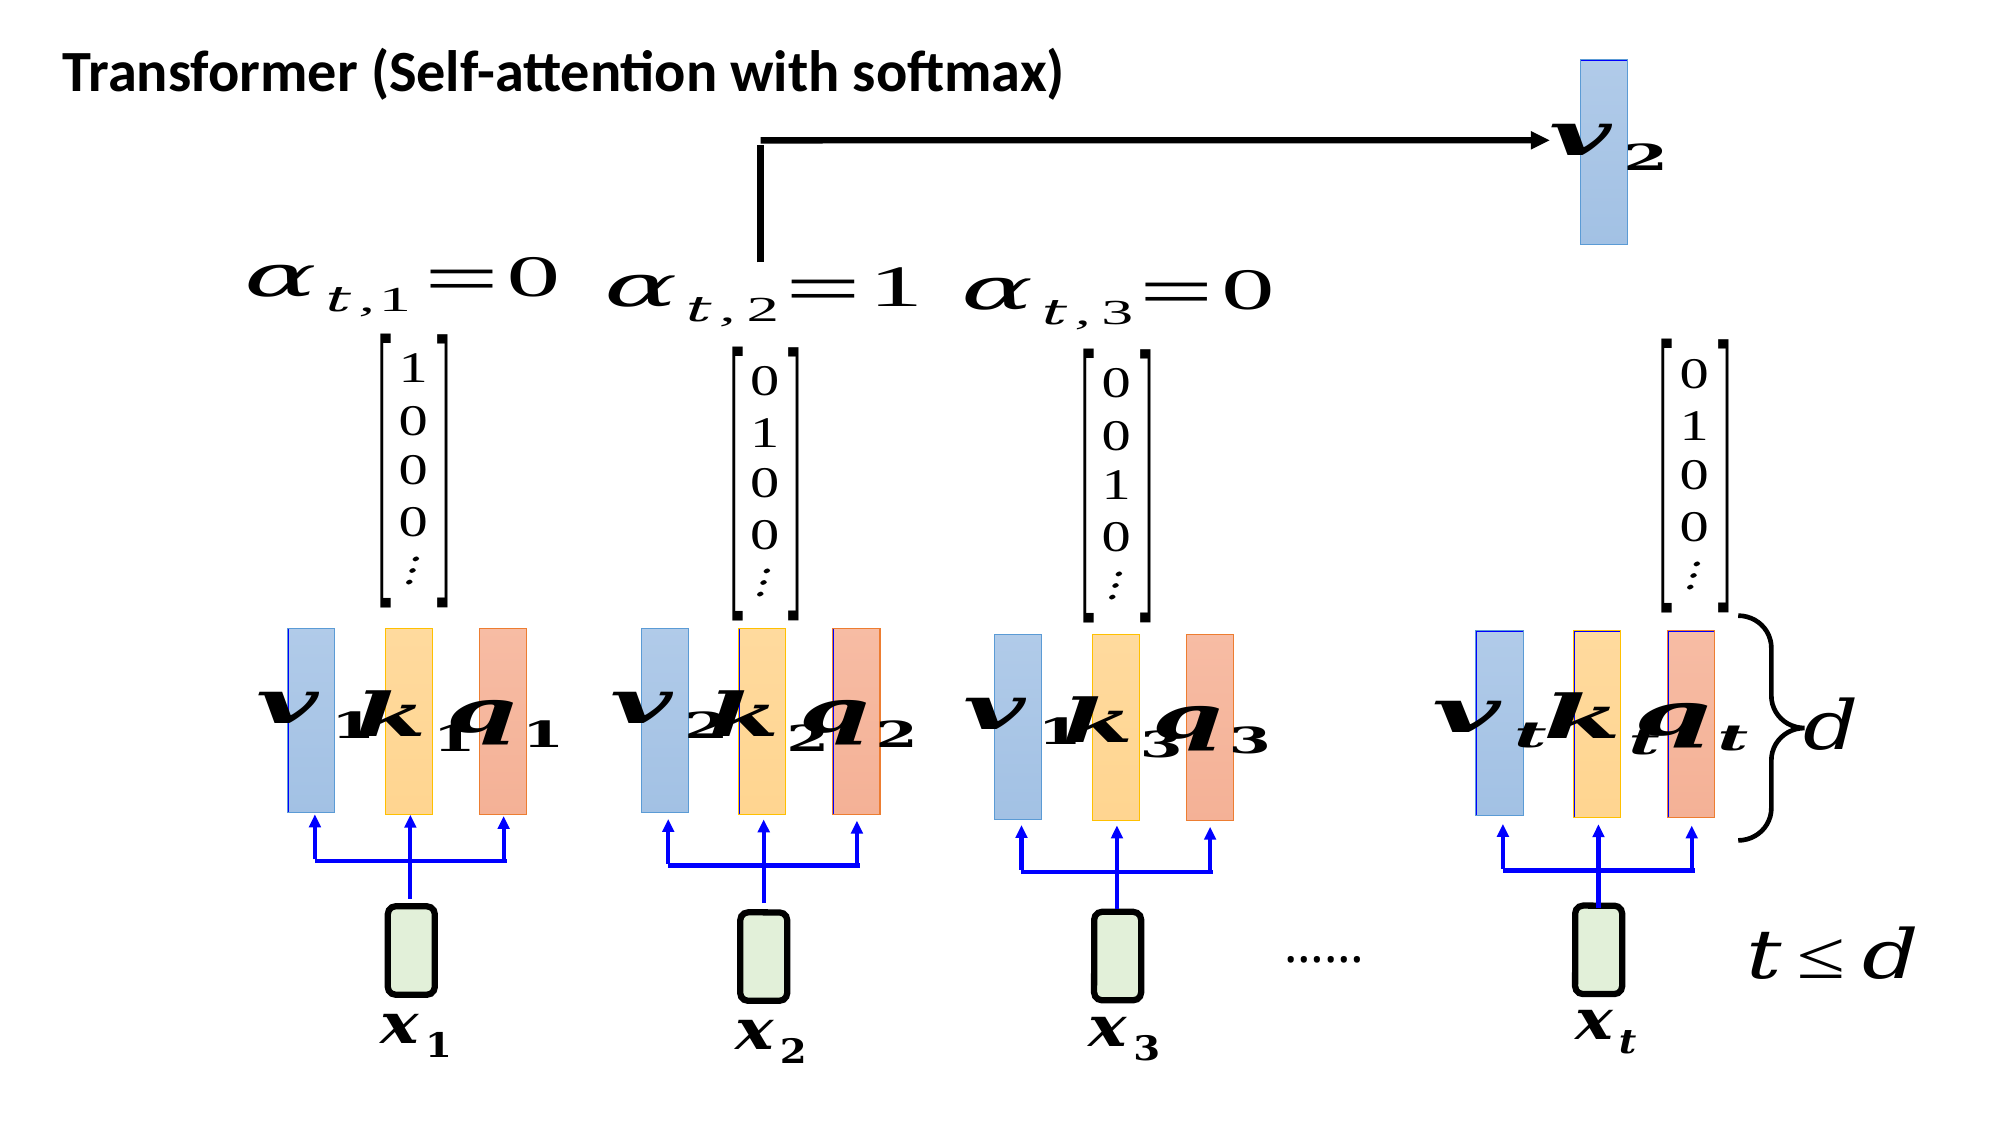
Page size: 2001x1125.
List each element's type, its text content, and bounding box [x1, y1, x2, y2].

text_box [256, 628, 564, 815]
text_box [1094, 911, 1142, 1001]
text_box …… [1177, 905, 1472, 981]
text_box Transformer (Self-attention with softmax) [48, 25, 1247, 111]
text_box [1738, 615, 1859, 841]
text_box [963, 634, 1271, 821]
text_box [1575, 905, 1623, 995]
text_box [740, 912, 788, 1001]
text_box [610, 628, 917, 815]
text_box [387, 906, 435, 995]
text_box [1549, 59, 1667, 245]
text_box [1432, 630, 1752, 818]
